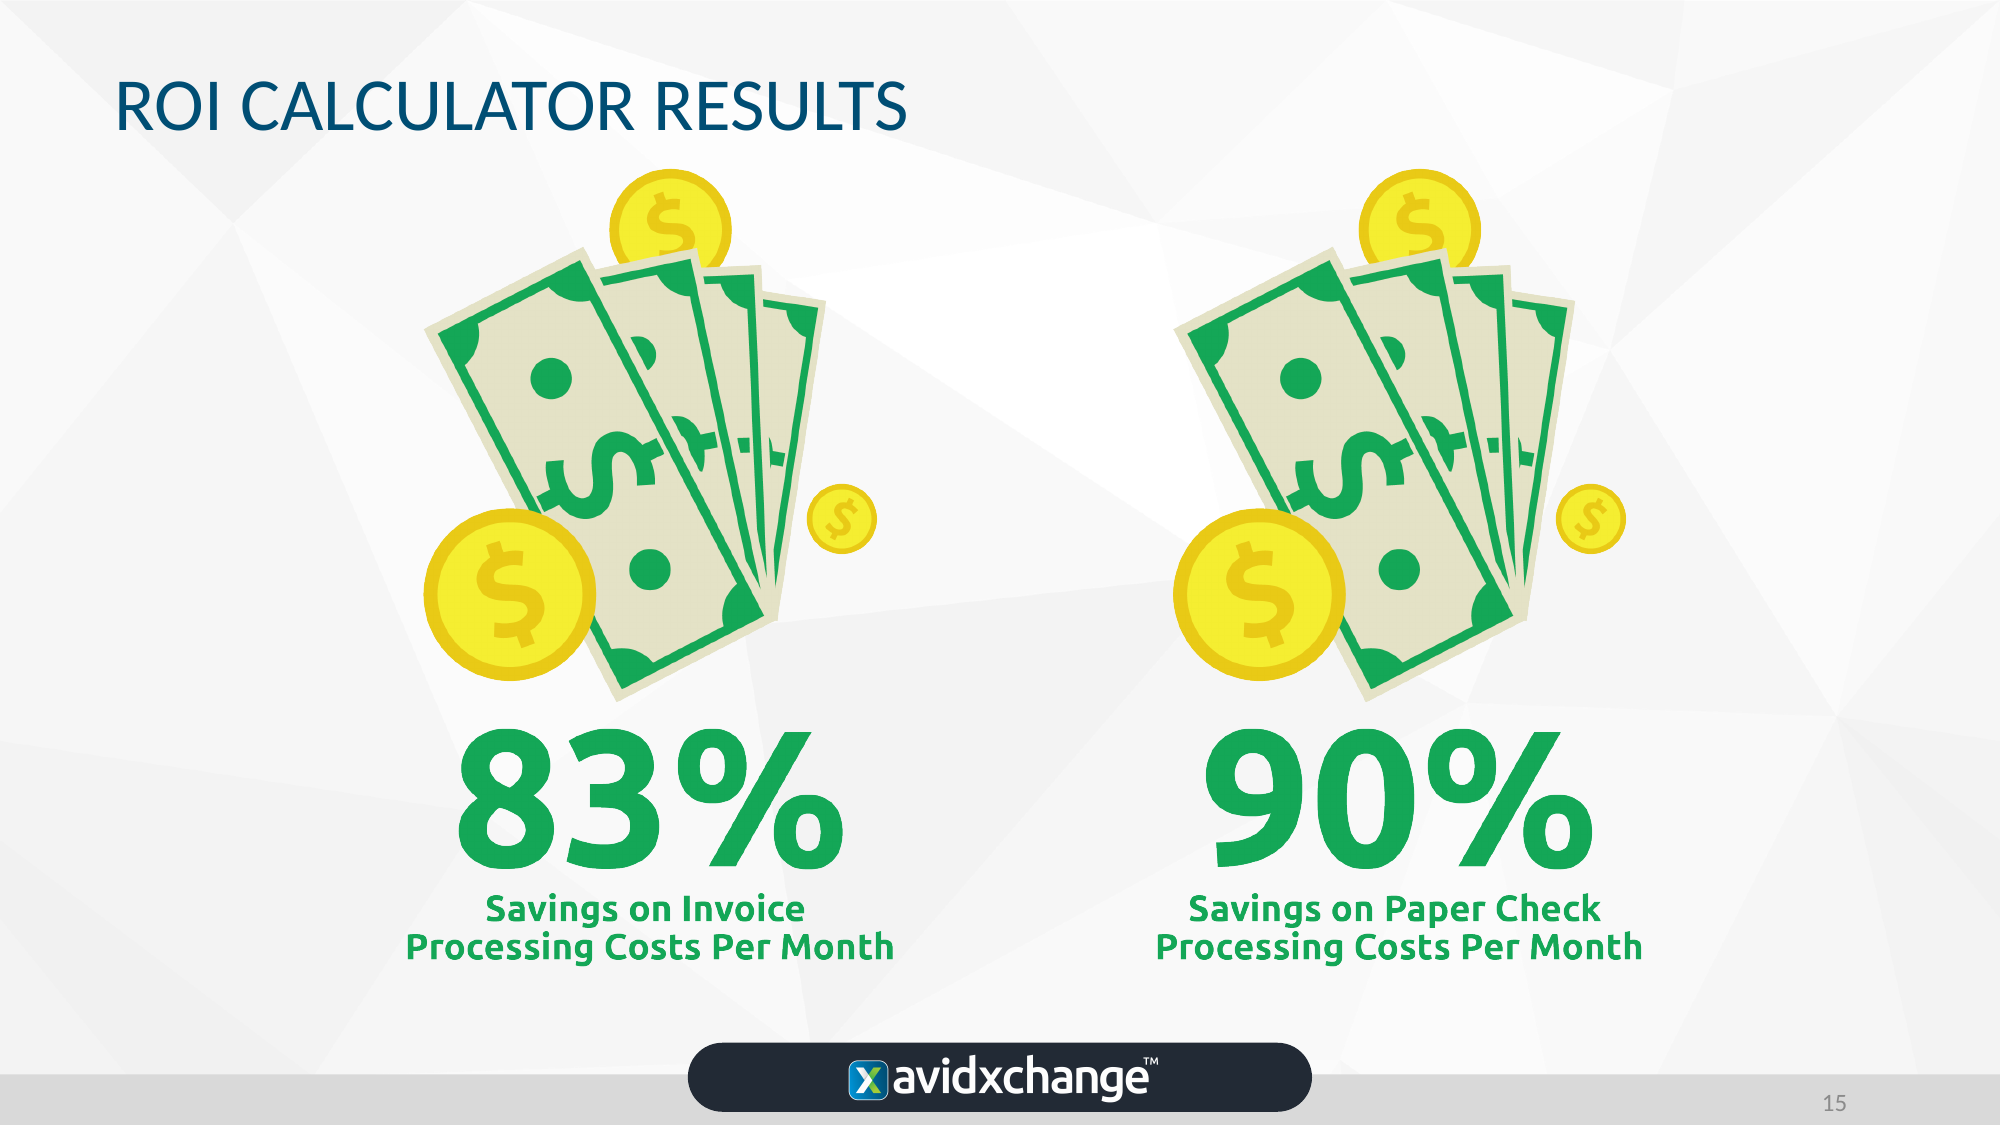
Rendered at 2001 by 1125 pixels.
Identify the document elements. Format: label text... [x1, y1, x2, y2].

picture [836, 1029, 1174, 1125]
picture [231, 144, 1818, 981]
title ROI CALCULATOR RESULTS [99, 54, 1863, 159]
slide_number 15 [1412, 1074, 1863, 1125]
